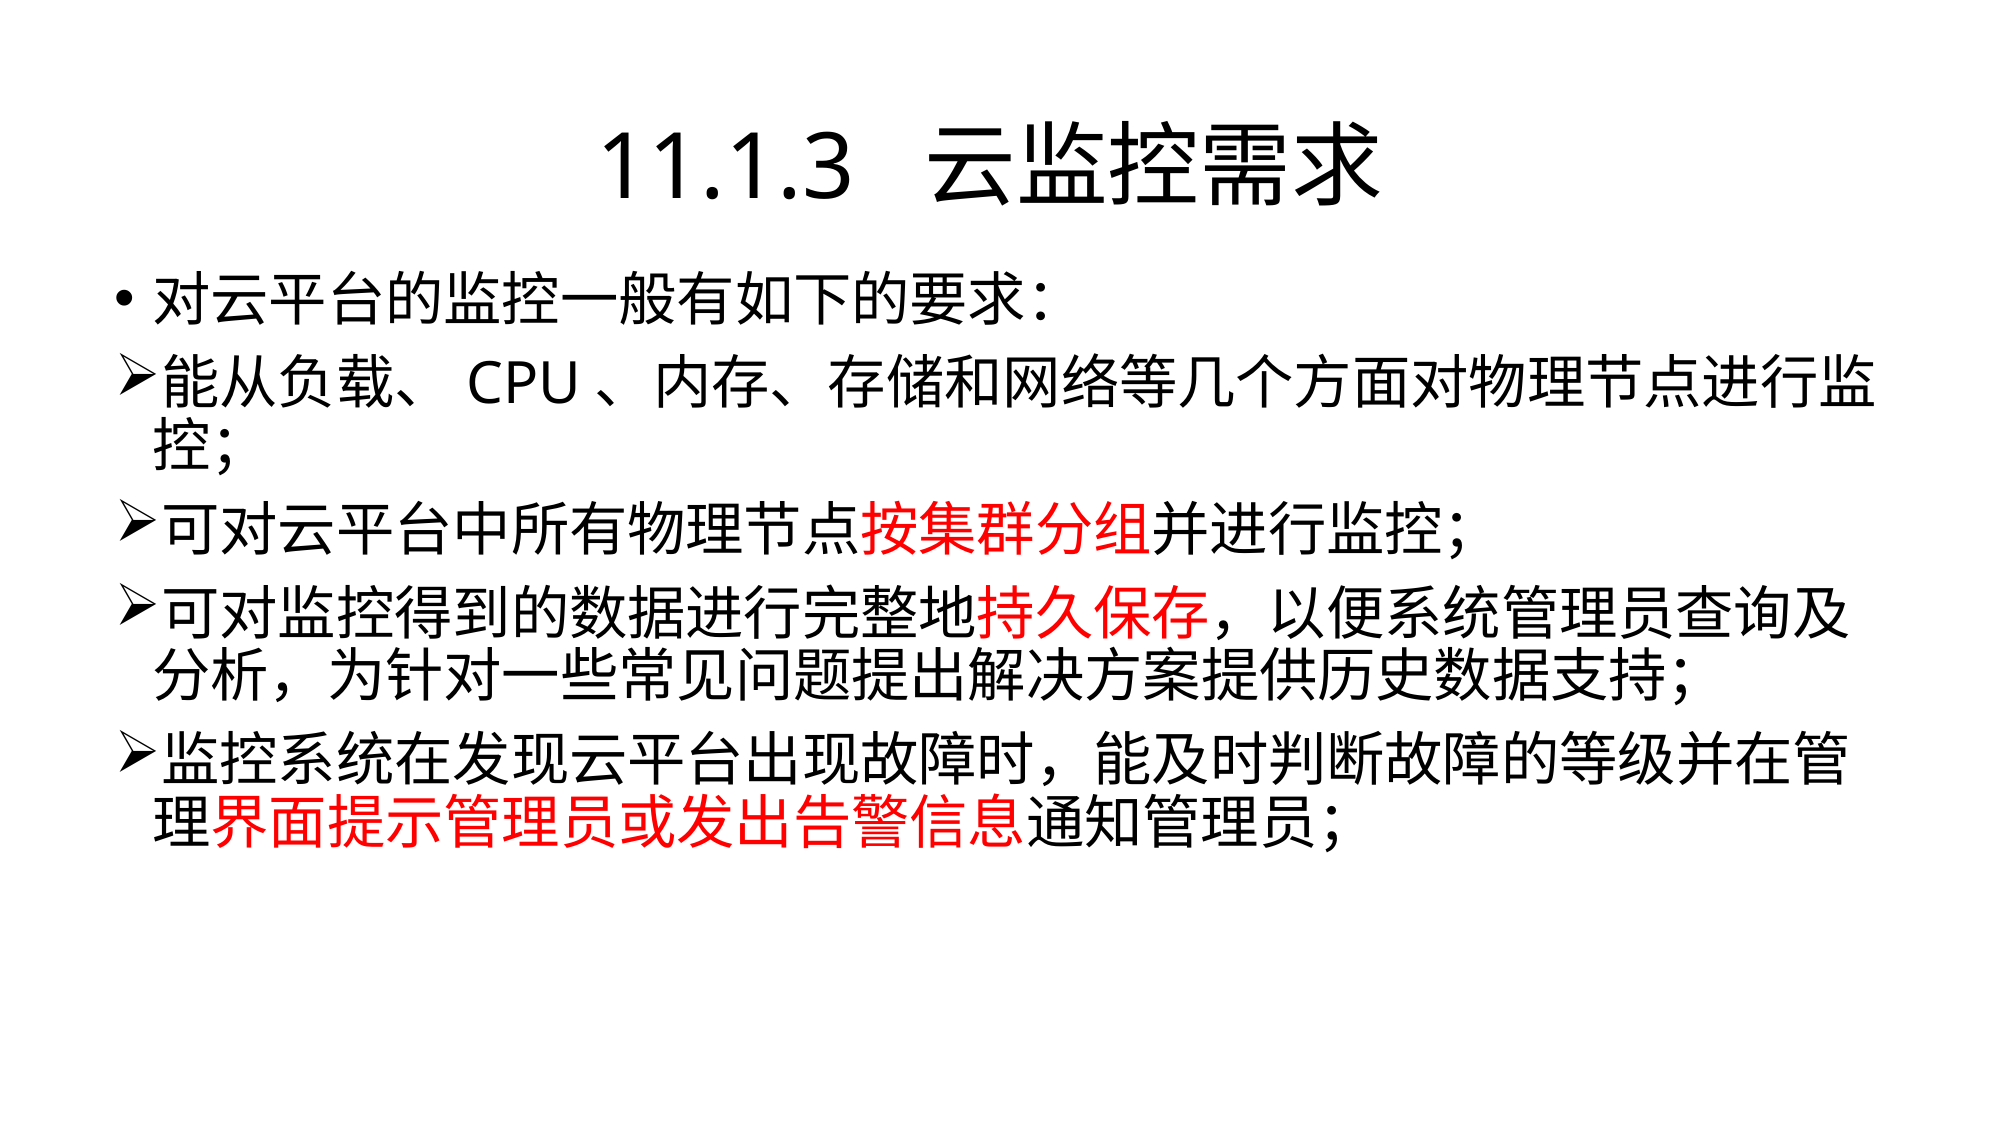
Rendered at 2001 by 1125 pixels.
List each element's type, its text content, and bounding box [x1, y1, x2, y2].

list 对云平台的监控一般有如下的要求： 能从负载、CPU、内存、存储和网络等几个方面对物理节点进行监控； 可对云平台中所有物理节点按集群分组并进行监控； 可对监控得到的数据进行完整地持久保存，以便系统管理员查询及分析，为针对一些常见问题提出解决方案提供历史数据支持； 监控系统在发现云平台出现故障时，能及时判断故障的等级并在管理界面提示管理员或发出告警信息通知管理员； [99, 262, 1900, 1035]
title 11.1.3 云监控需求 [137, 59, 1863, 262]
